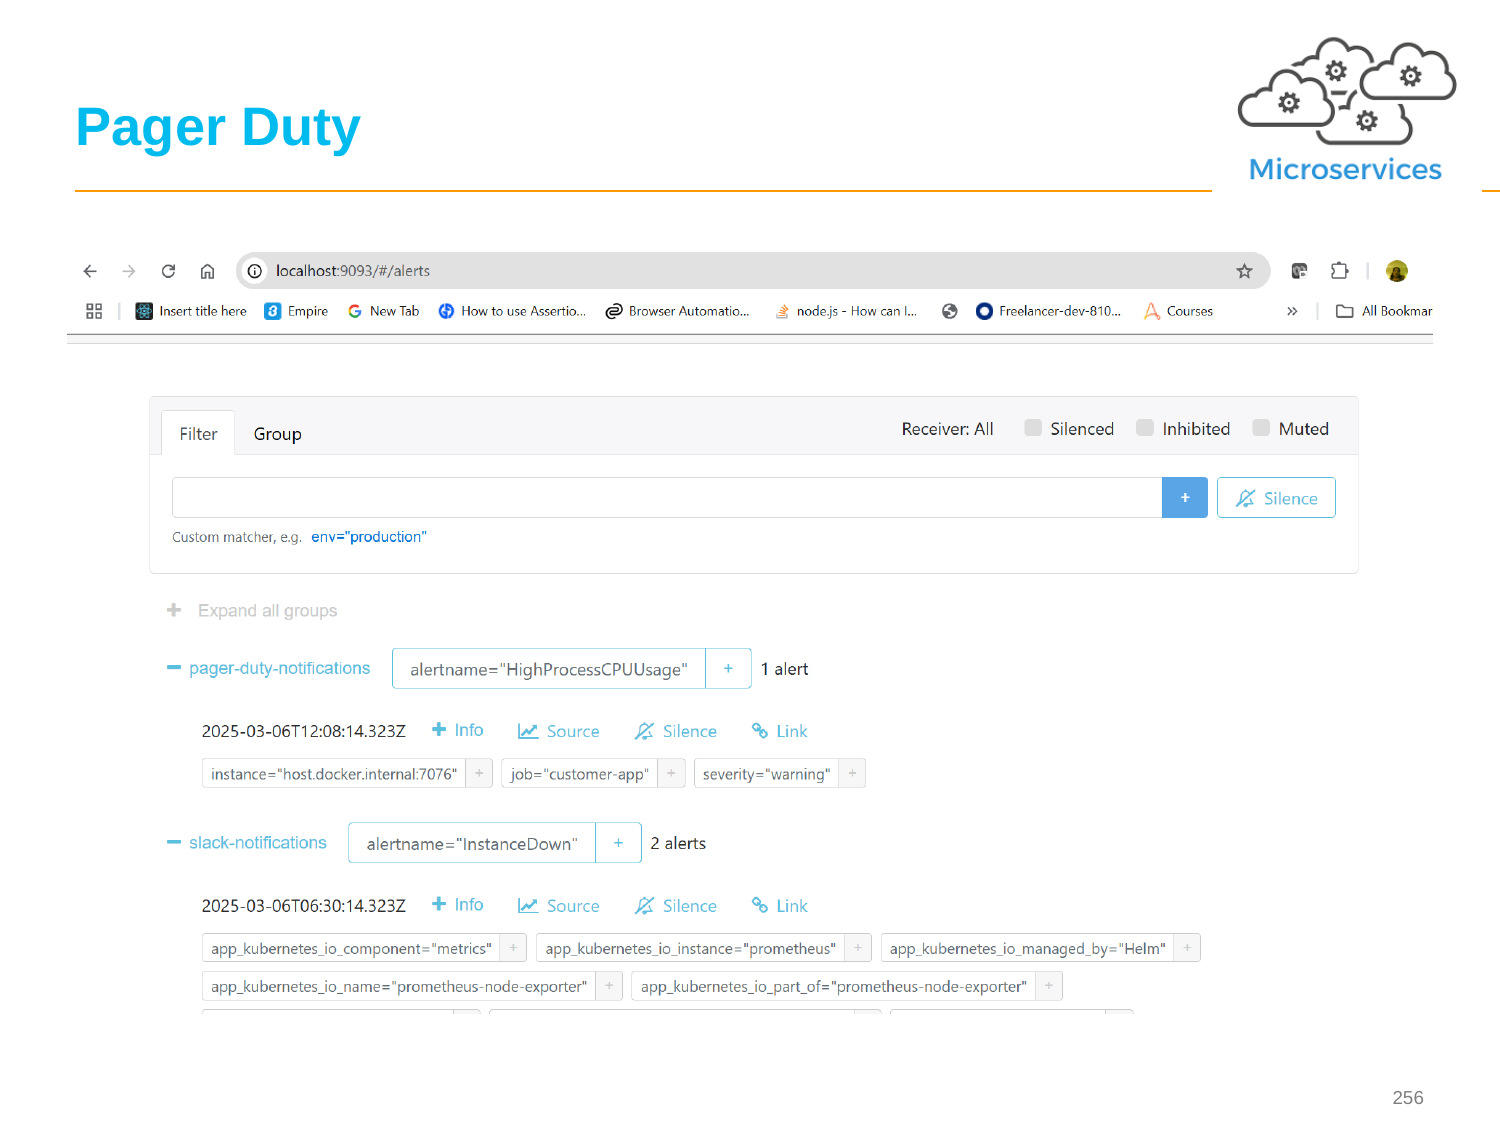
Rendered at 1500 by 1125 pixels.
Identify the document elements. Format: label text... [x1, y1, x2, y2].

picture [66, 249, 1434, 1015]
title Pager Duty [75, 27, 1422, 157]
picture [1212, 1, 1482, 203]
